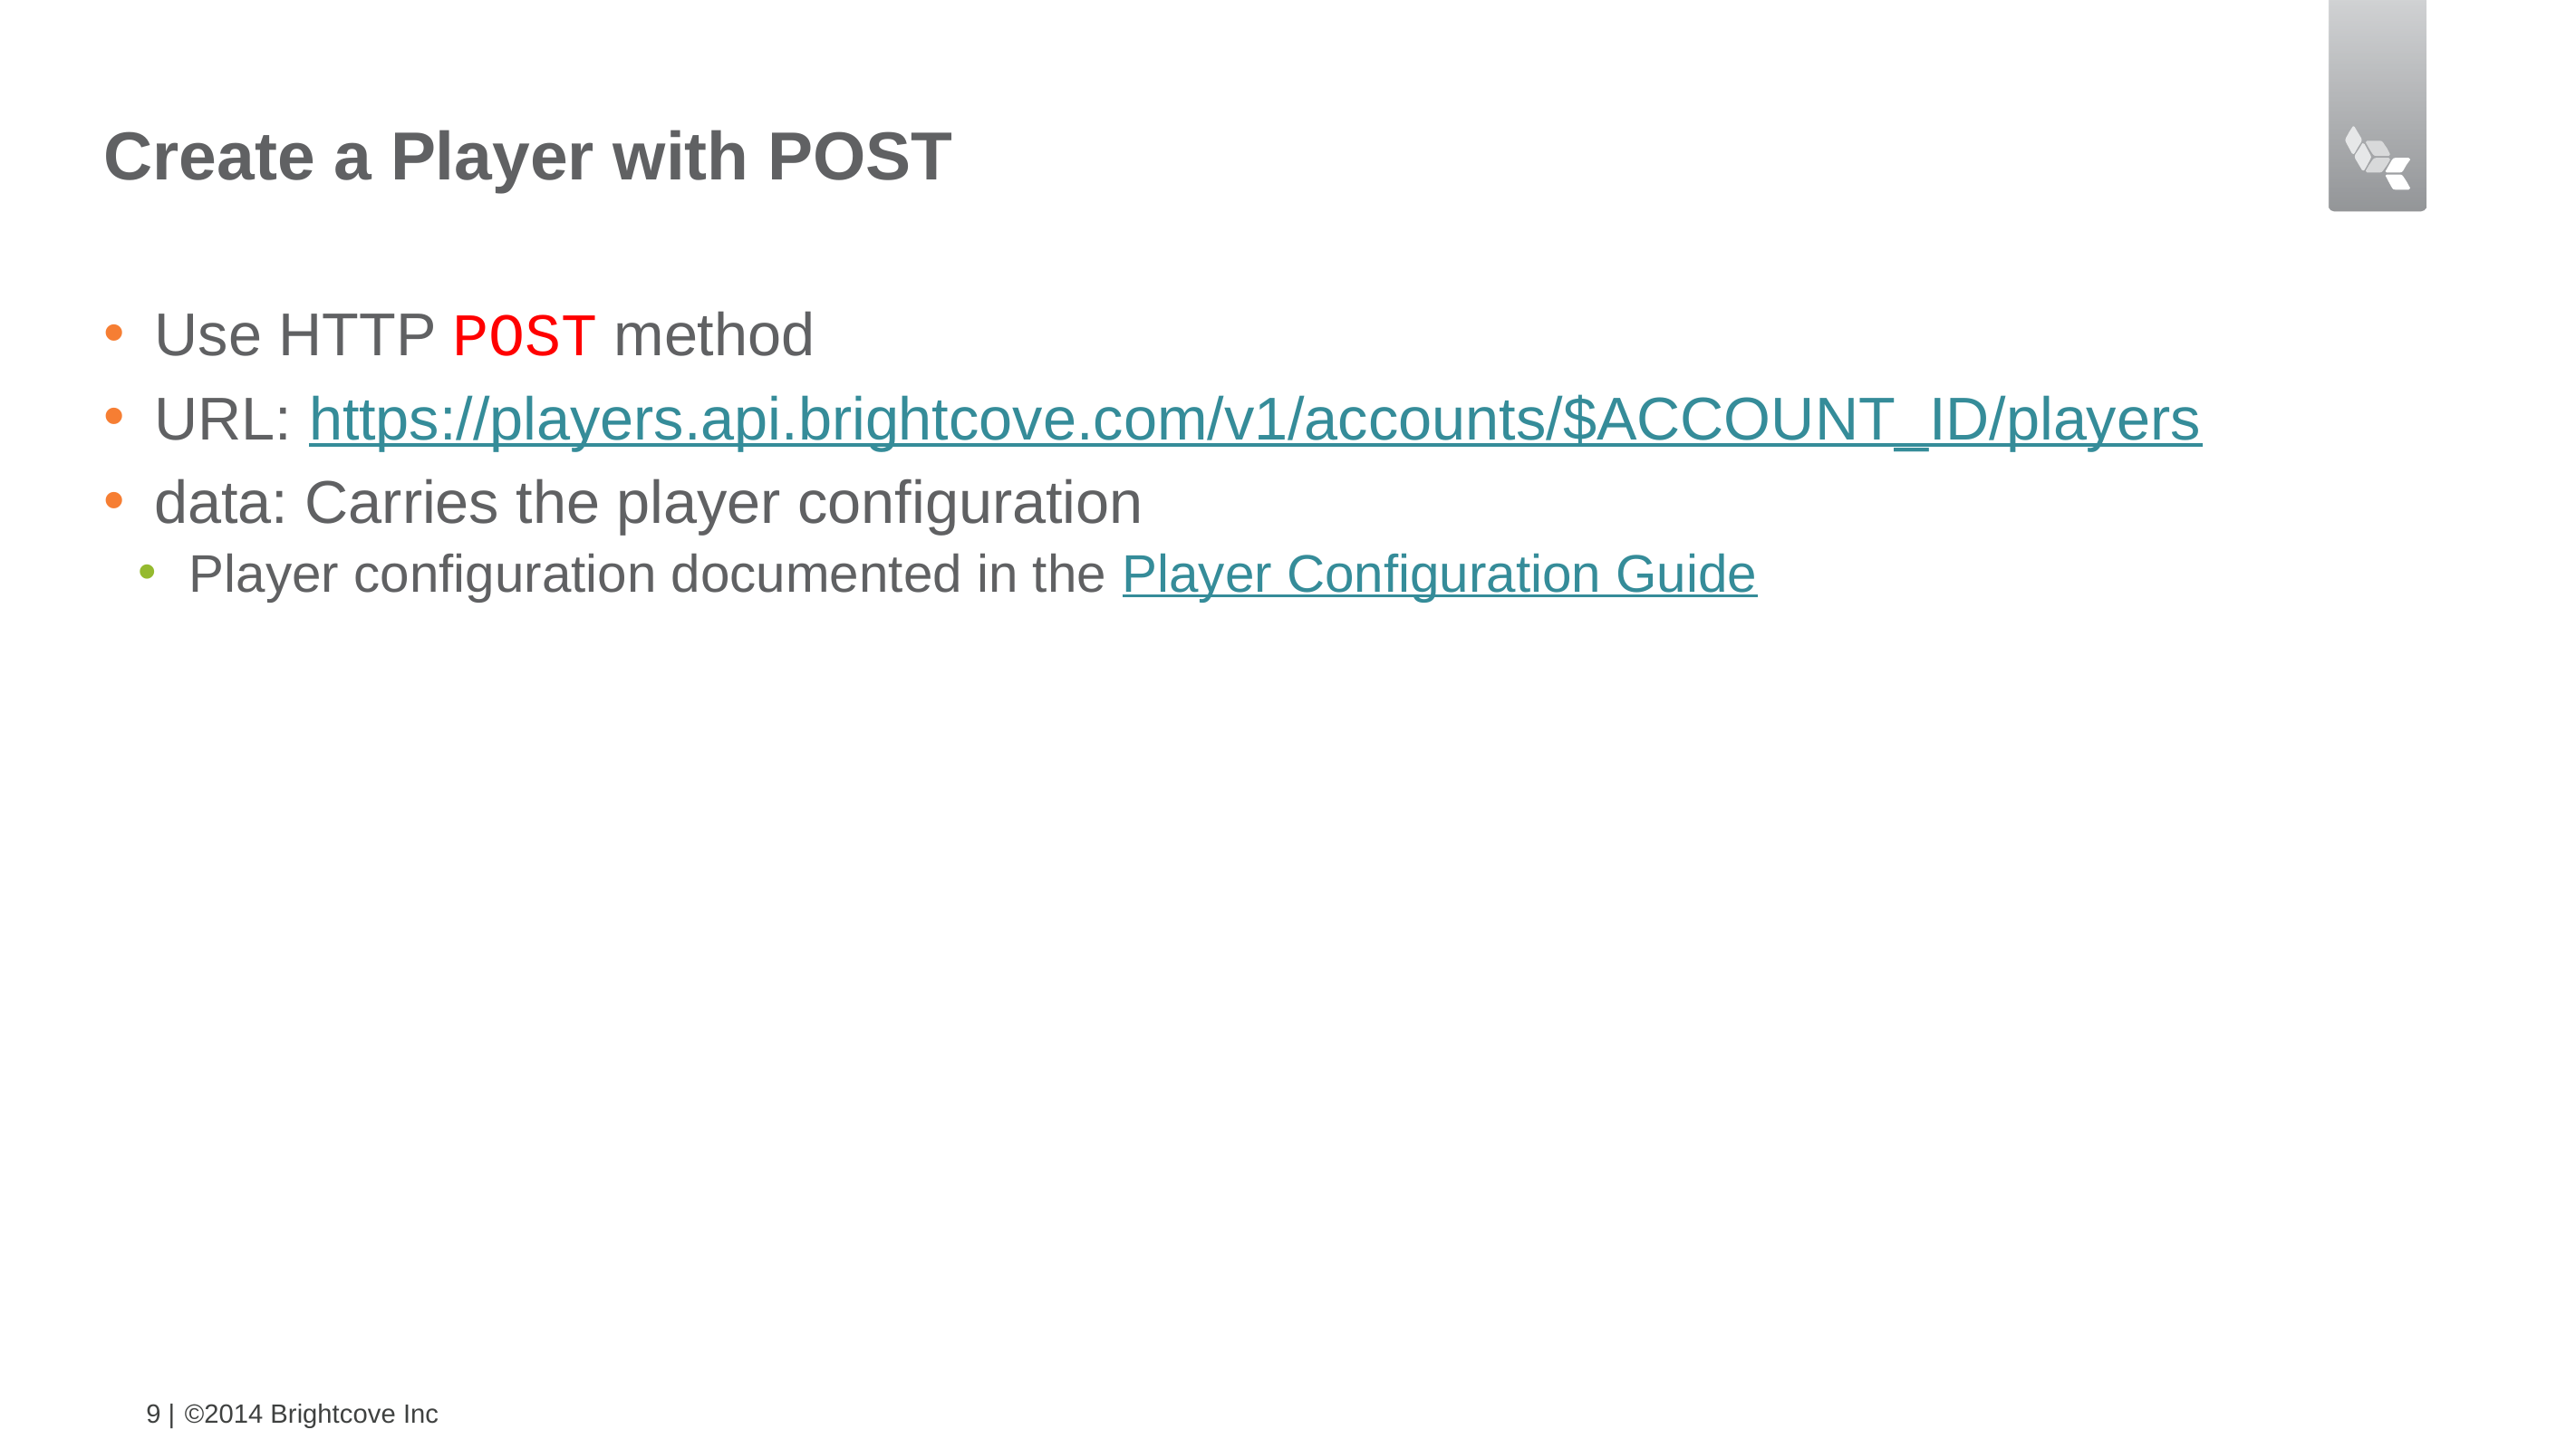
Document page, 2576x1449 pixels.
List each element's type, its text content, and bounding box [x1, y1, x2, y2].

list Use HTTP POST method URL: https://players.api.brightcove.com/v1/accounts/$ACCOUNT_ID/players data: Carries the player configuration Player configuration documented in the Player Configuration Guide [80, 284, 2441, 1302]
title Create a Player with POST [80, 44, 2270, 260]
footer ©2014 Brightcove Inc [189, 1374, 988, 1449]
slide_number 9 | [88, 1374, 189, 1449]
